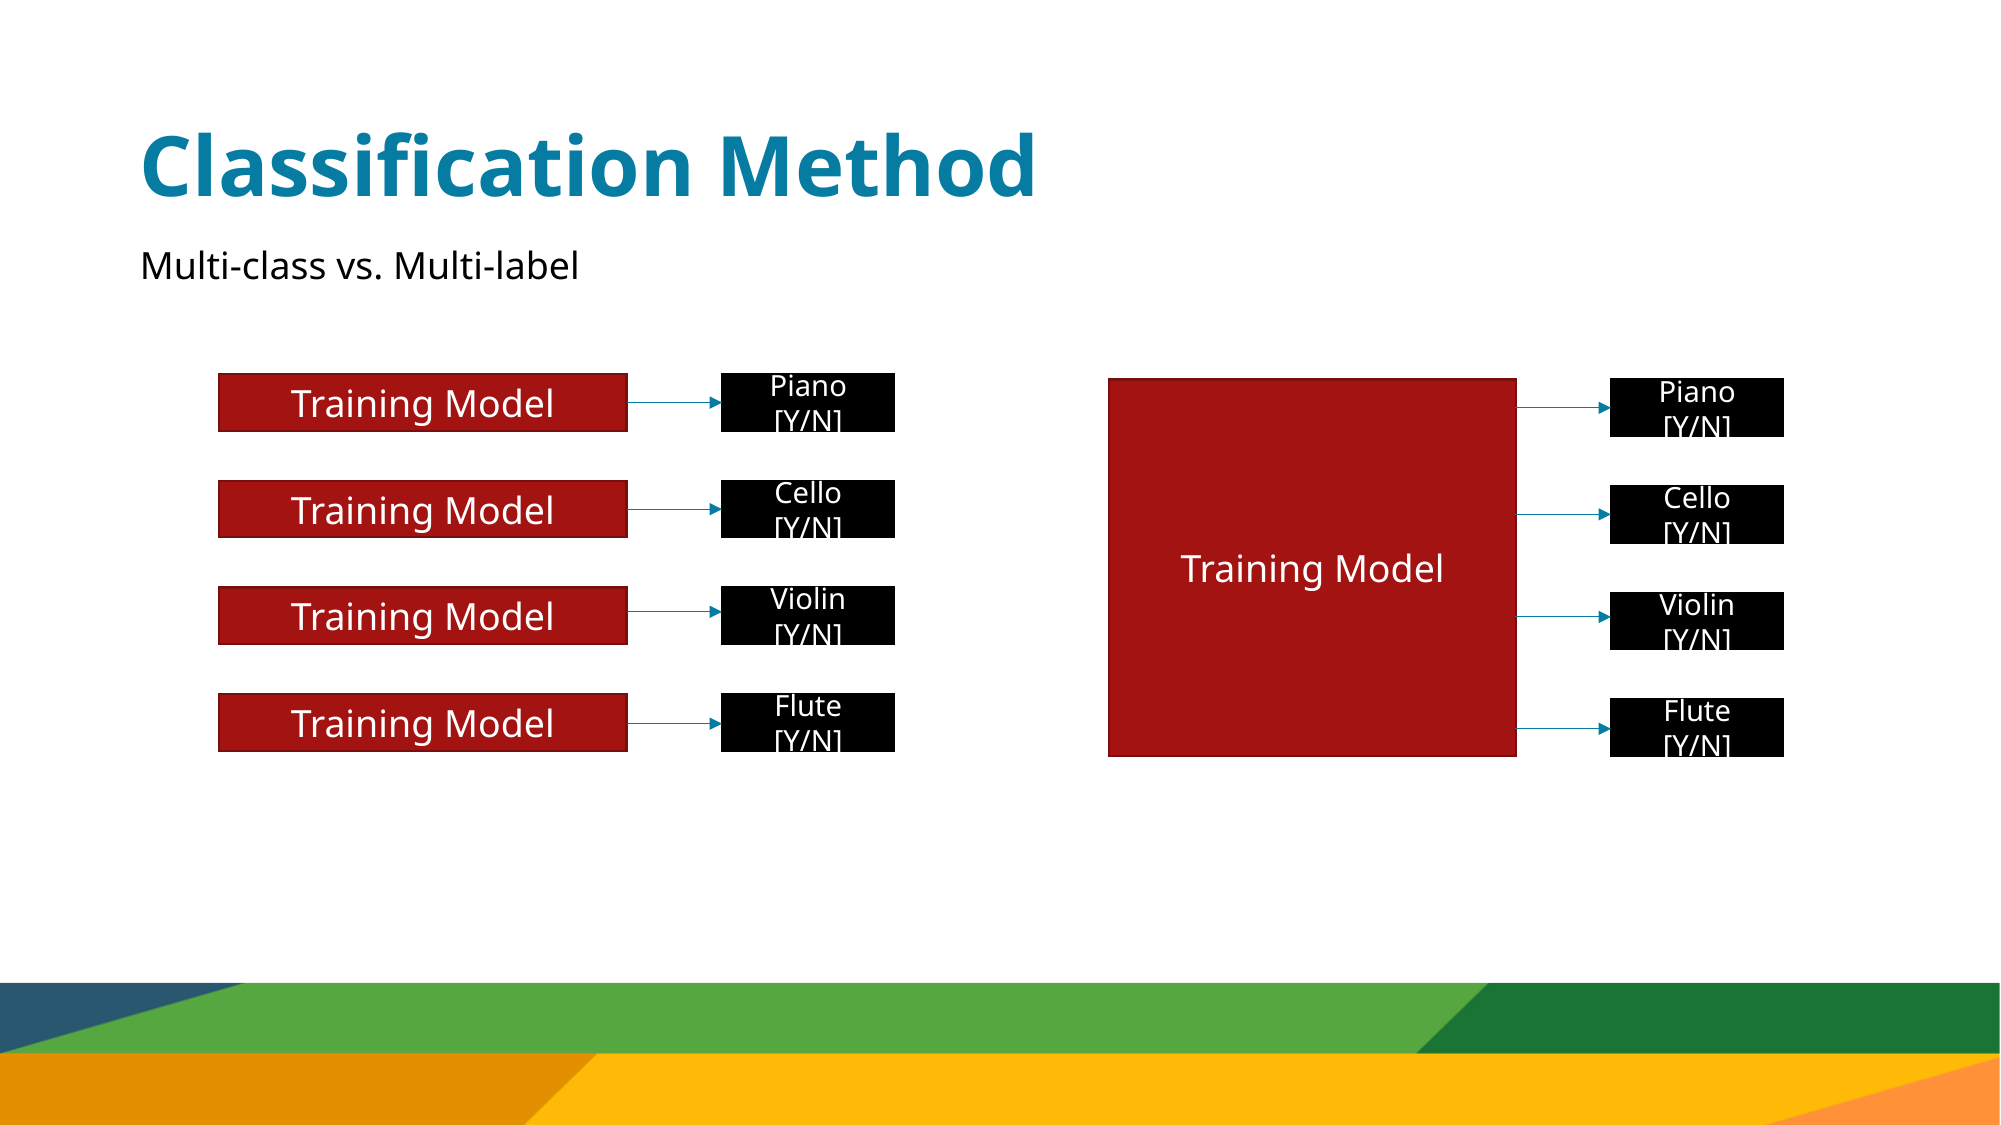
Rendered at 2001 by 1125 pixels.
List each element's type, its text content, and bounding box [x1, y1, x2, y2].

list Multi-class vs. Multi-label [125, 234, 1875, 425]
title Classification Method [125, 117, 1863, 224]
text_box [1109, 379, 1784, 756]
picture [0, 982, 2000, 1125]
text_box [219, 374, 895, 751]
